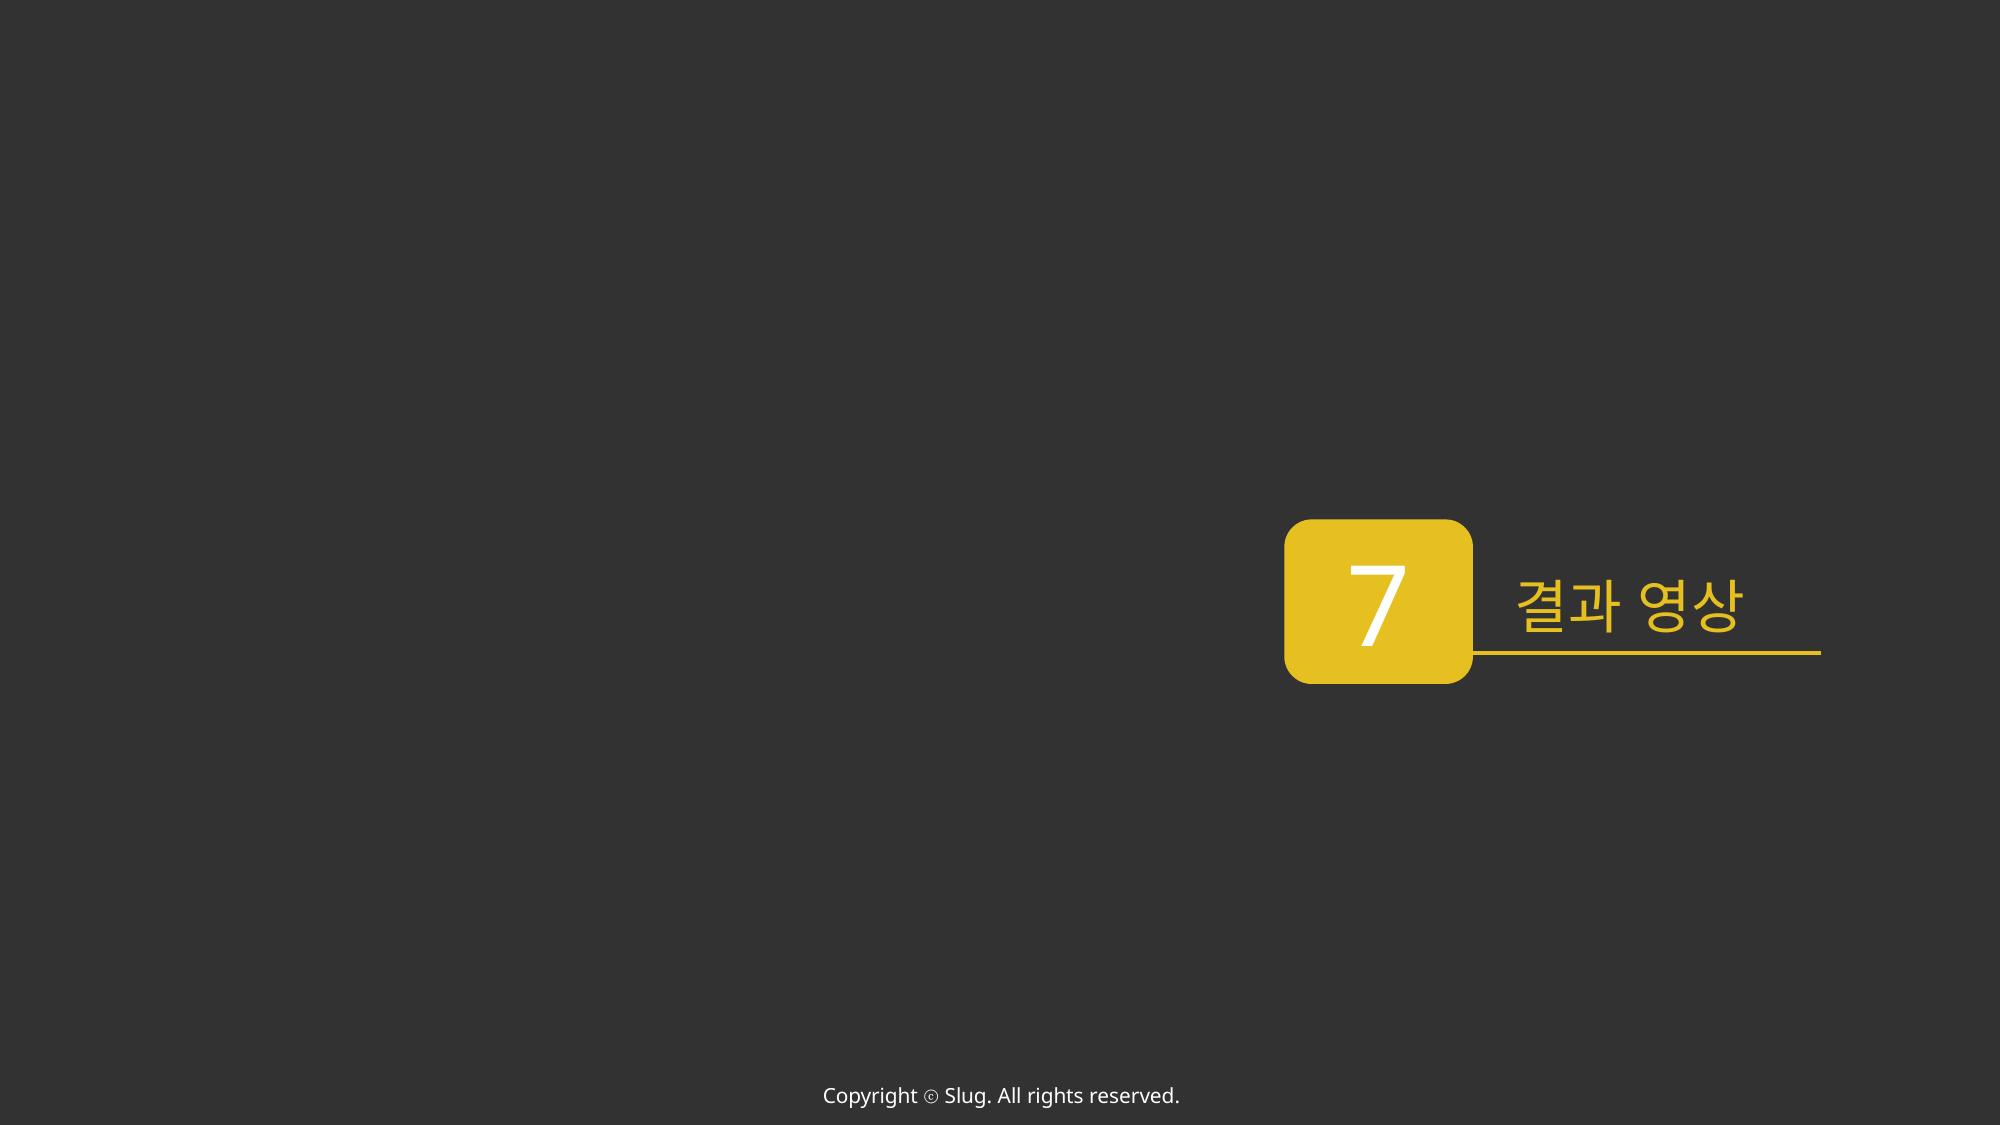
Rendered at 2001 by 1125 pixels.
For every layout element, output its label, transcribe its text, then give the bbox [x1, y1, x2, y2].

text_box 결과 영상 [1500, 562, 1789, 648]
text_box Copyright ⓒ Slug. All rights reserved. [808, 1075, 1195, 1116]
text_box 7 [1283, 518, 1474, 686]
